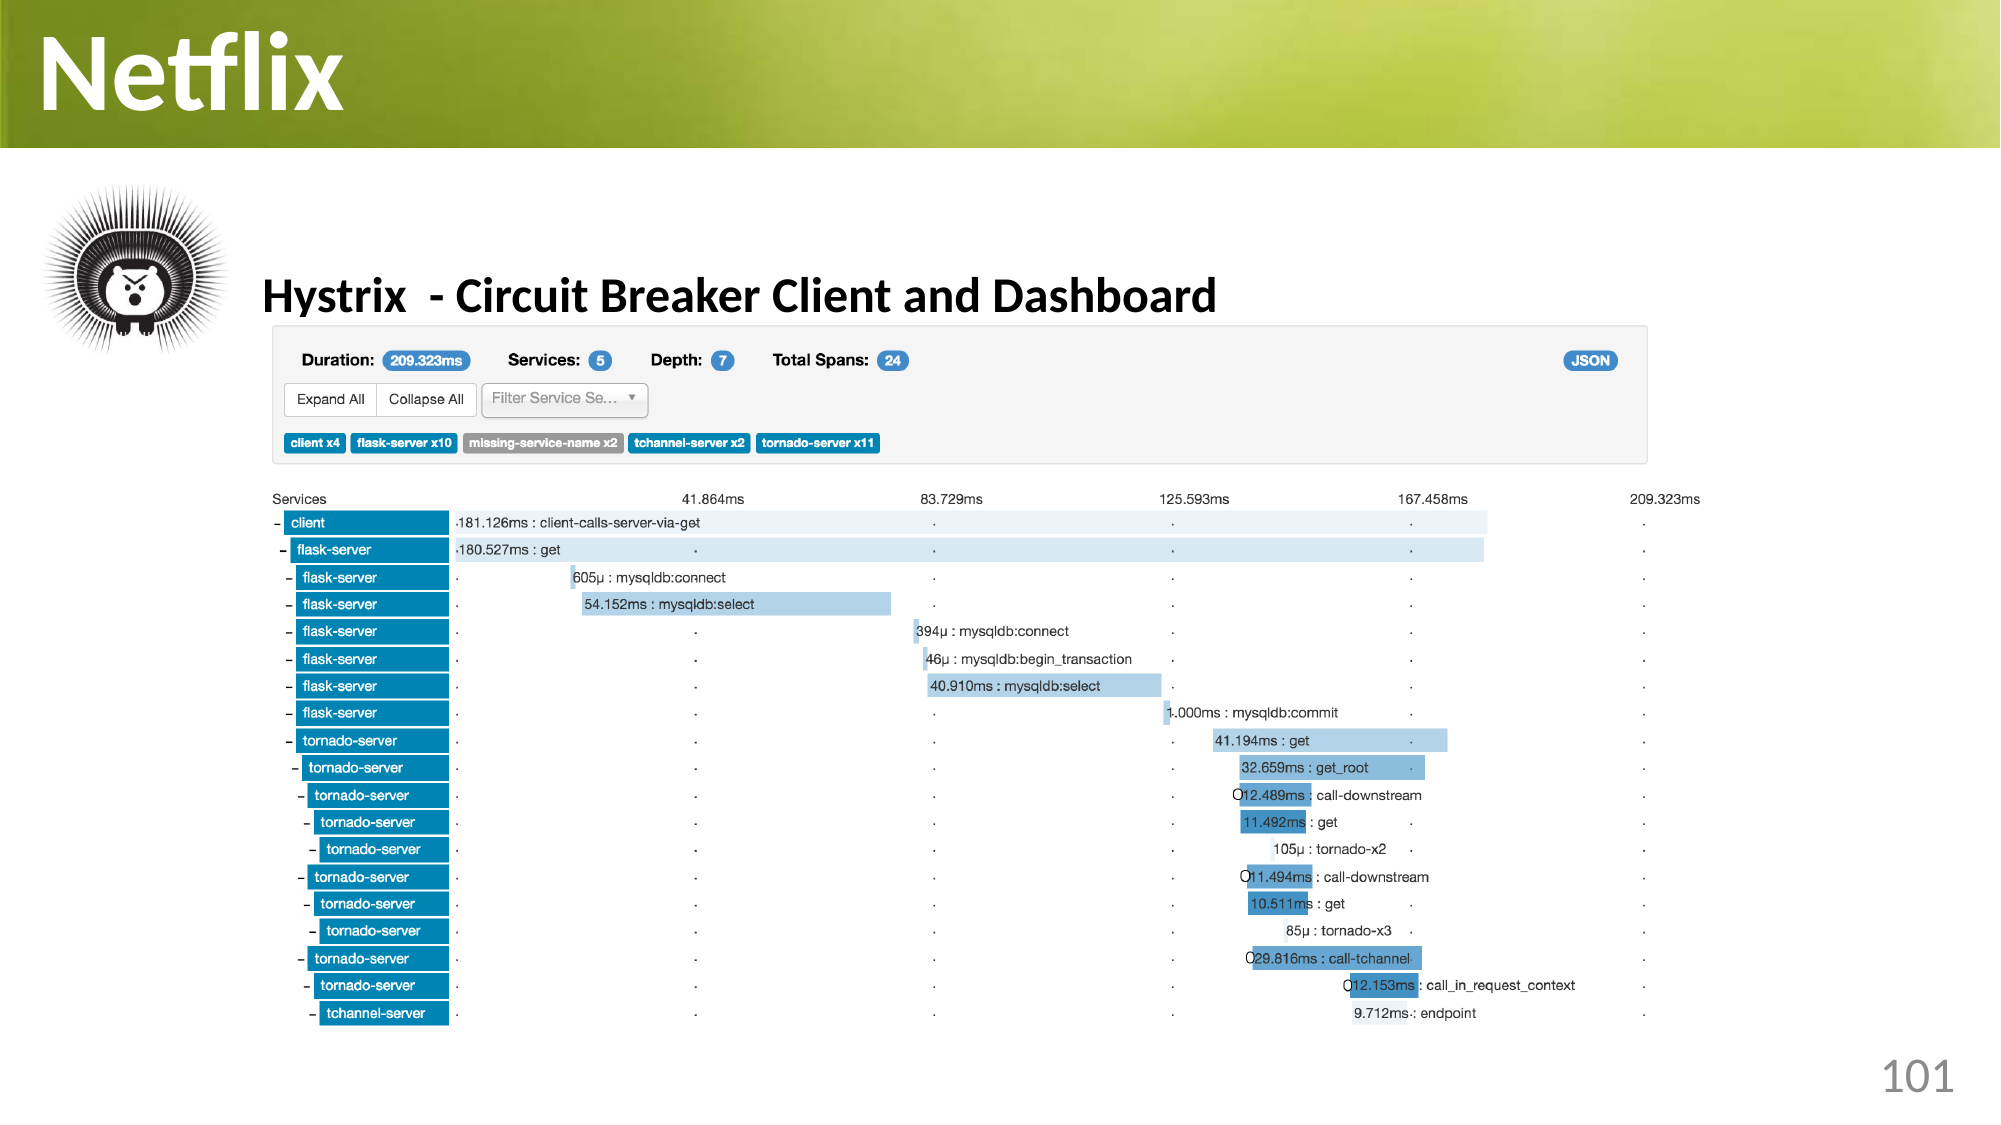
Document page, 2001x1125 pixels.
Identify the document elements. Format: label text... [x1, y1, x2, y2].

picture [0, 0, 2000, 148]
list Hystrix - Circuit Breaker Client and Dashboard [247, 194, 1924, 350]
picture [35, 183, 234, 361]
slide_number 101 [1520, 1042, 1971, 1103]
picture [259, 317, 1708, 1027]
